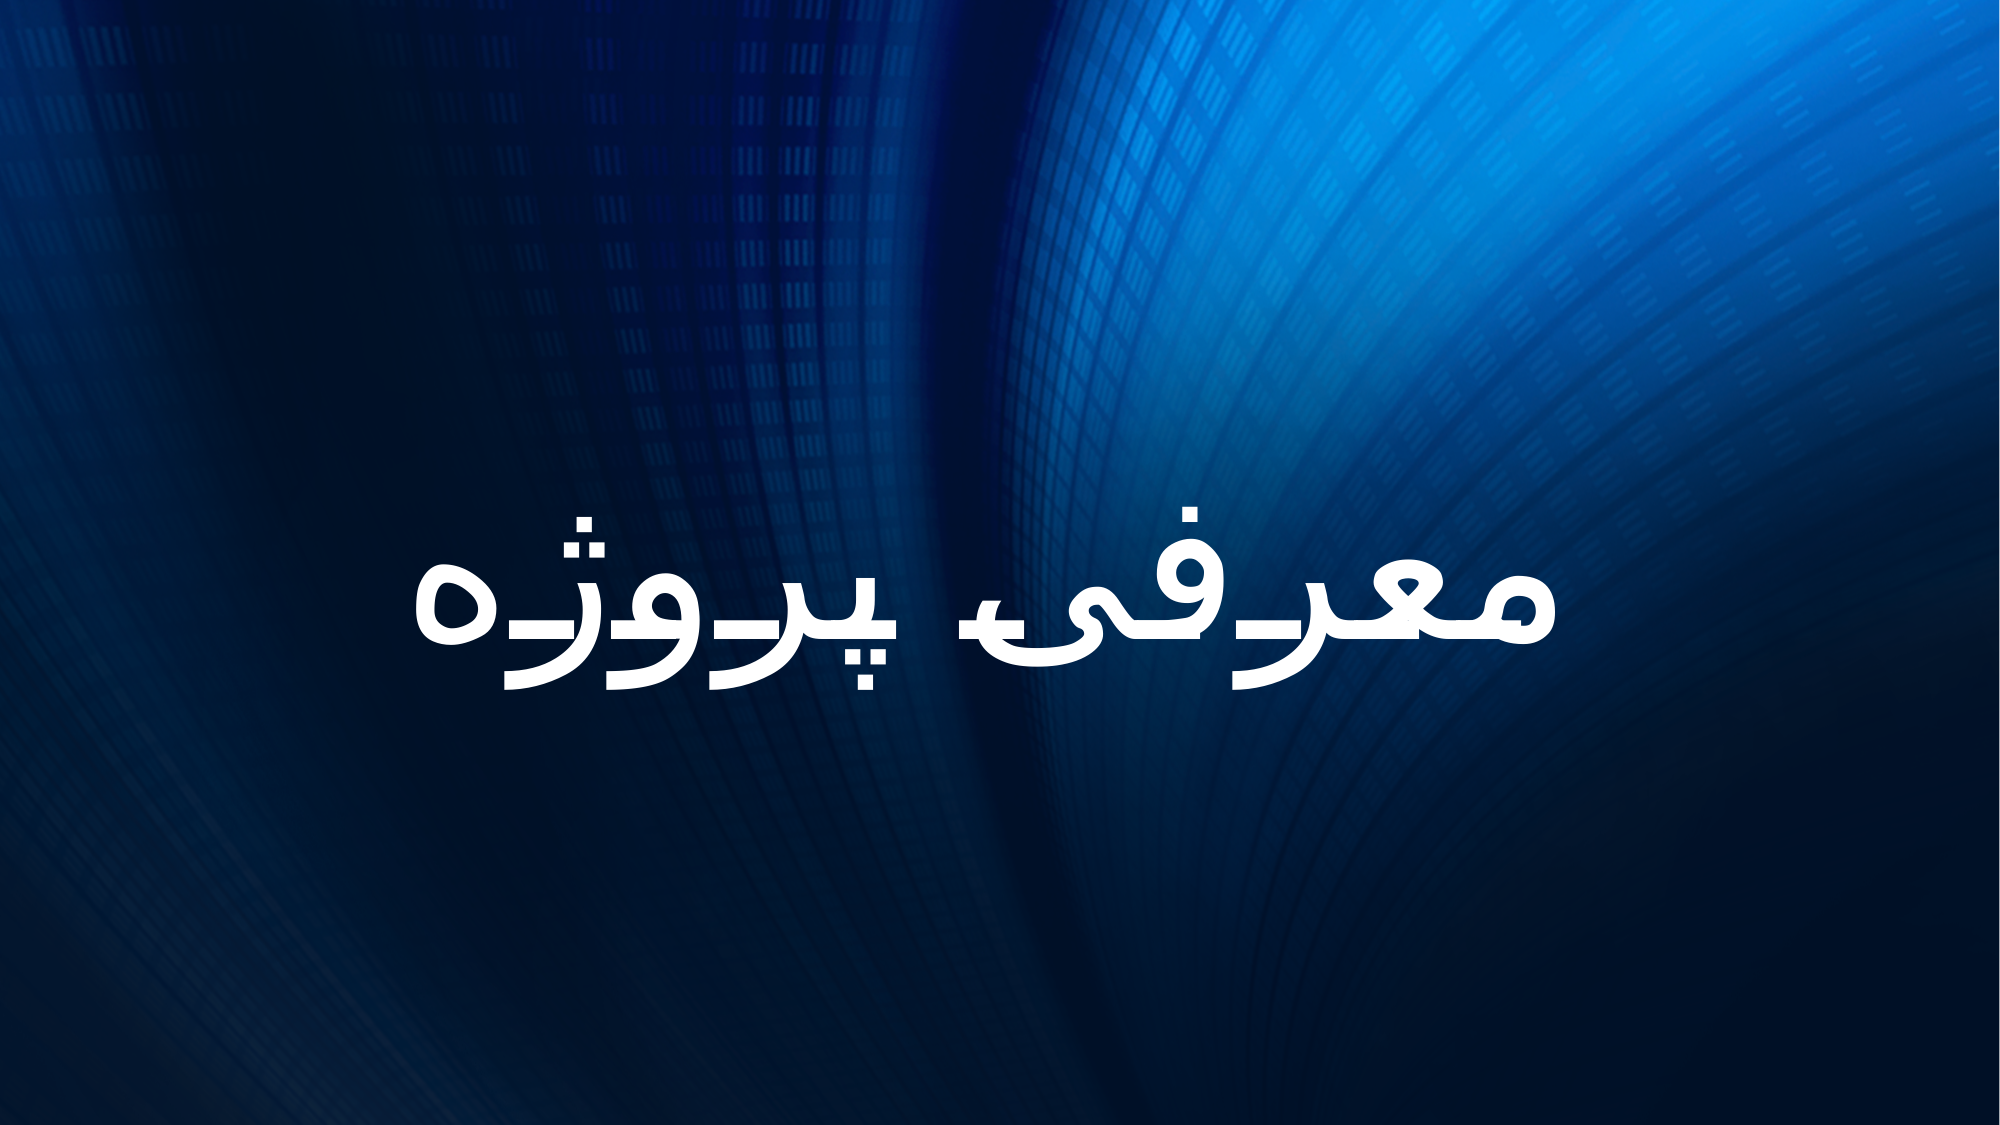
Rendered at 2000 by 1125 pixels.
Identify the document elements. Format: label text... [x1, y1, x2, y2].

picture [0, 0, 2000, 1125]
title معرفی پروژه [237, 450, 1738, 688]
